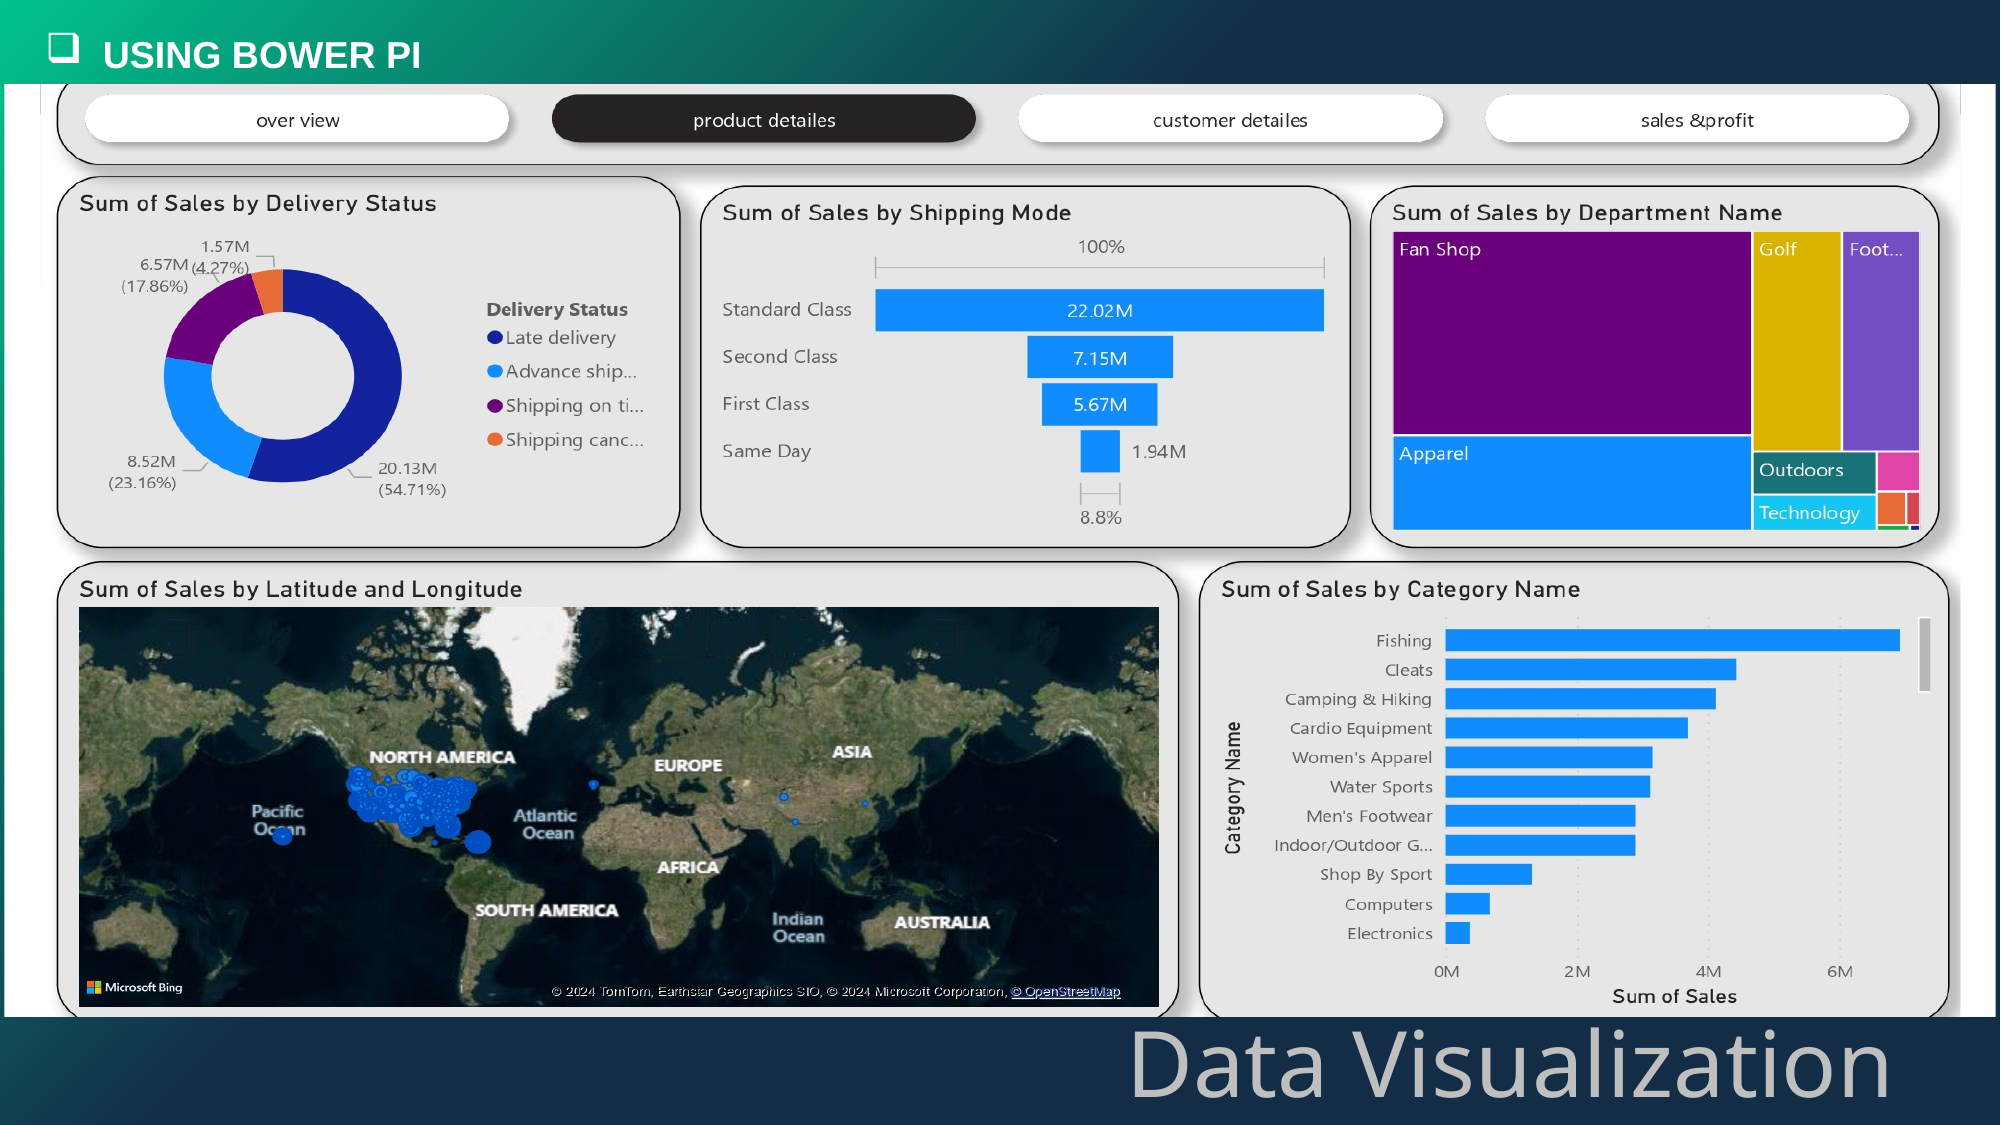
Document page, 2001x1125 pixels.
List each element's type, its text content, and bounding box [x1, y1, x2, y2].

text_box Data Visualization [1111, 1017, 1996, 1124]
text_box USING BOWER PI [30, 0, 1818, 84]
picture [4, 84, 1996, 1017]
